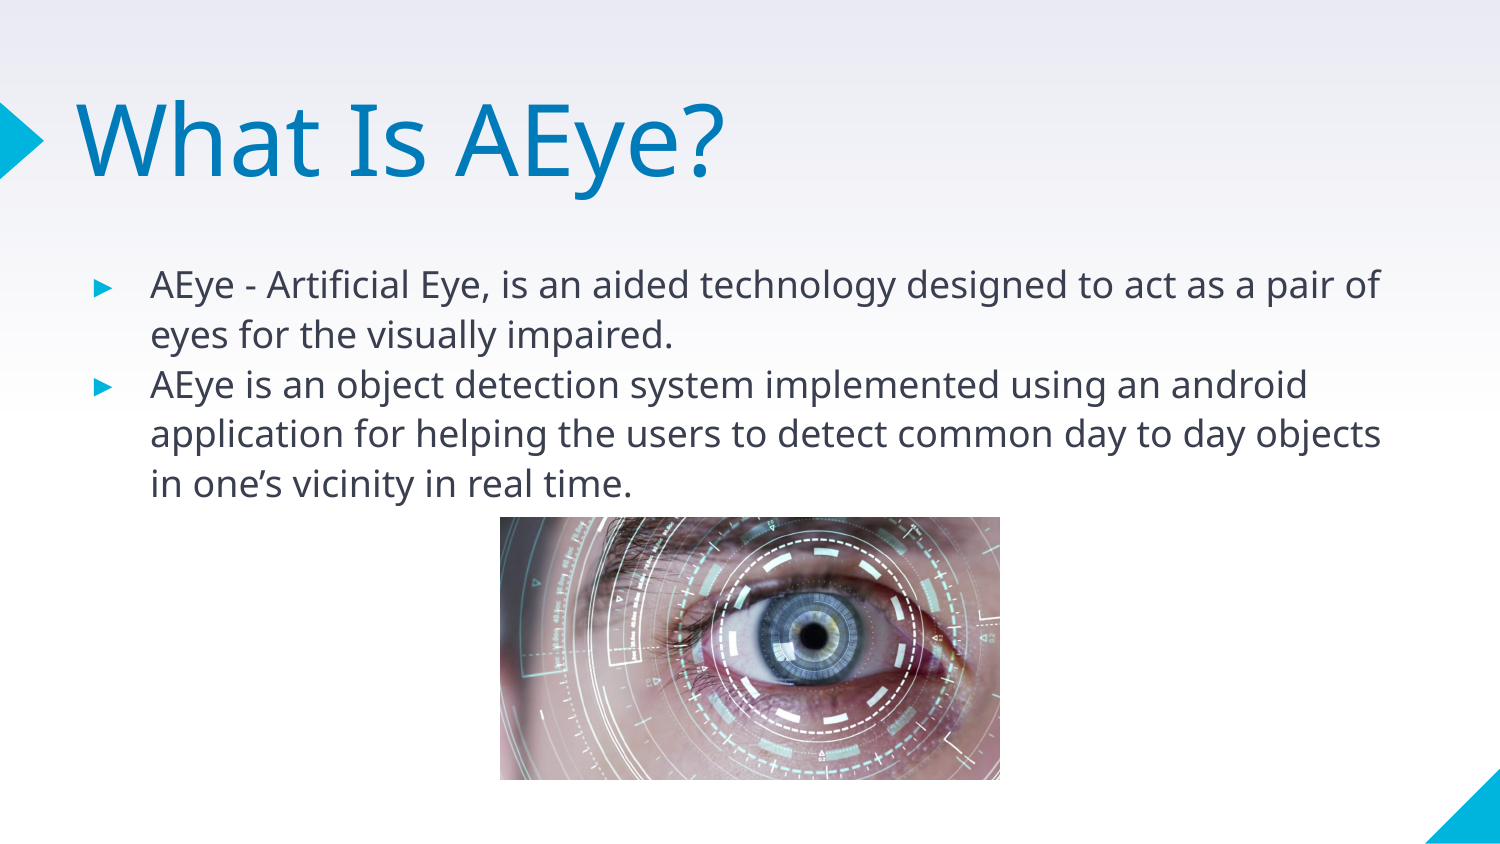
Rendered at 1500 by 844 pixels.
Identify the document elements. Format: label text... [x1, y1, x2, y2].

list AEye - Artificial Eye, is an aided technology designed to act as a pair of eyes for the visually impaired. AEye is an object detection system implemented using an android application for helping the users to detect common day to day objects in one’s vicinity in real time. [75, 257, 1403, 531]
title What Is AEye? [75, 99, 1001, 257]
picture [500, 516, 1000, 781]
